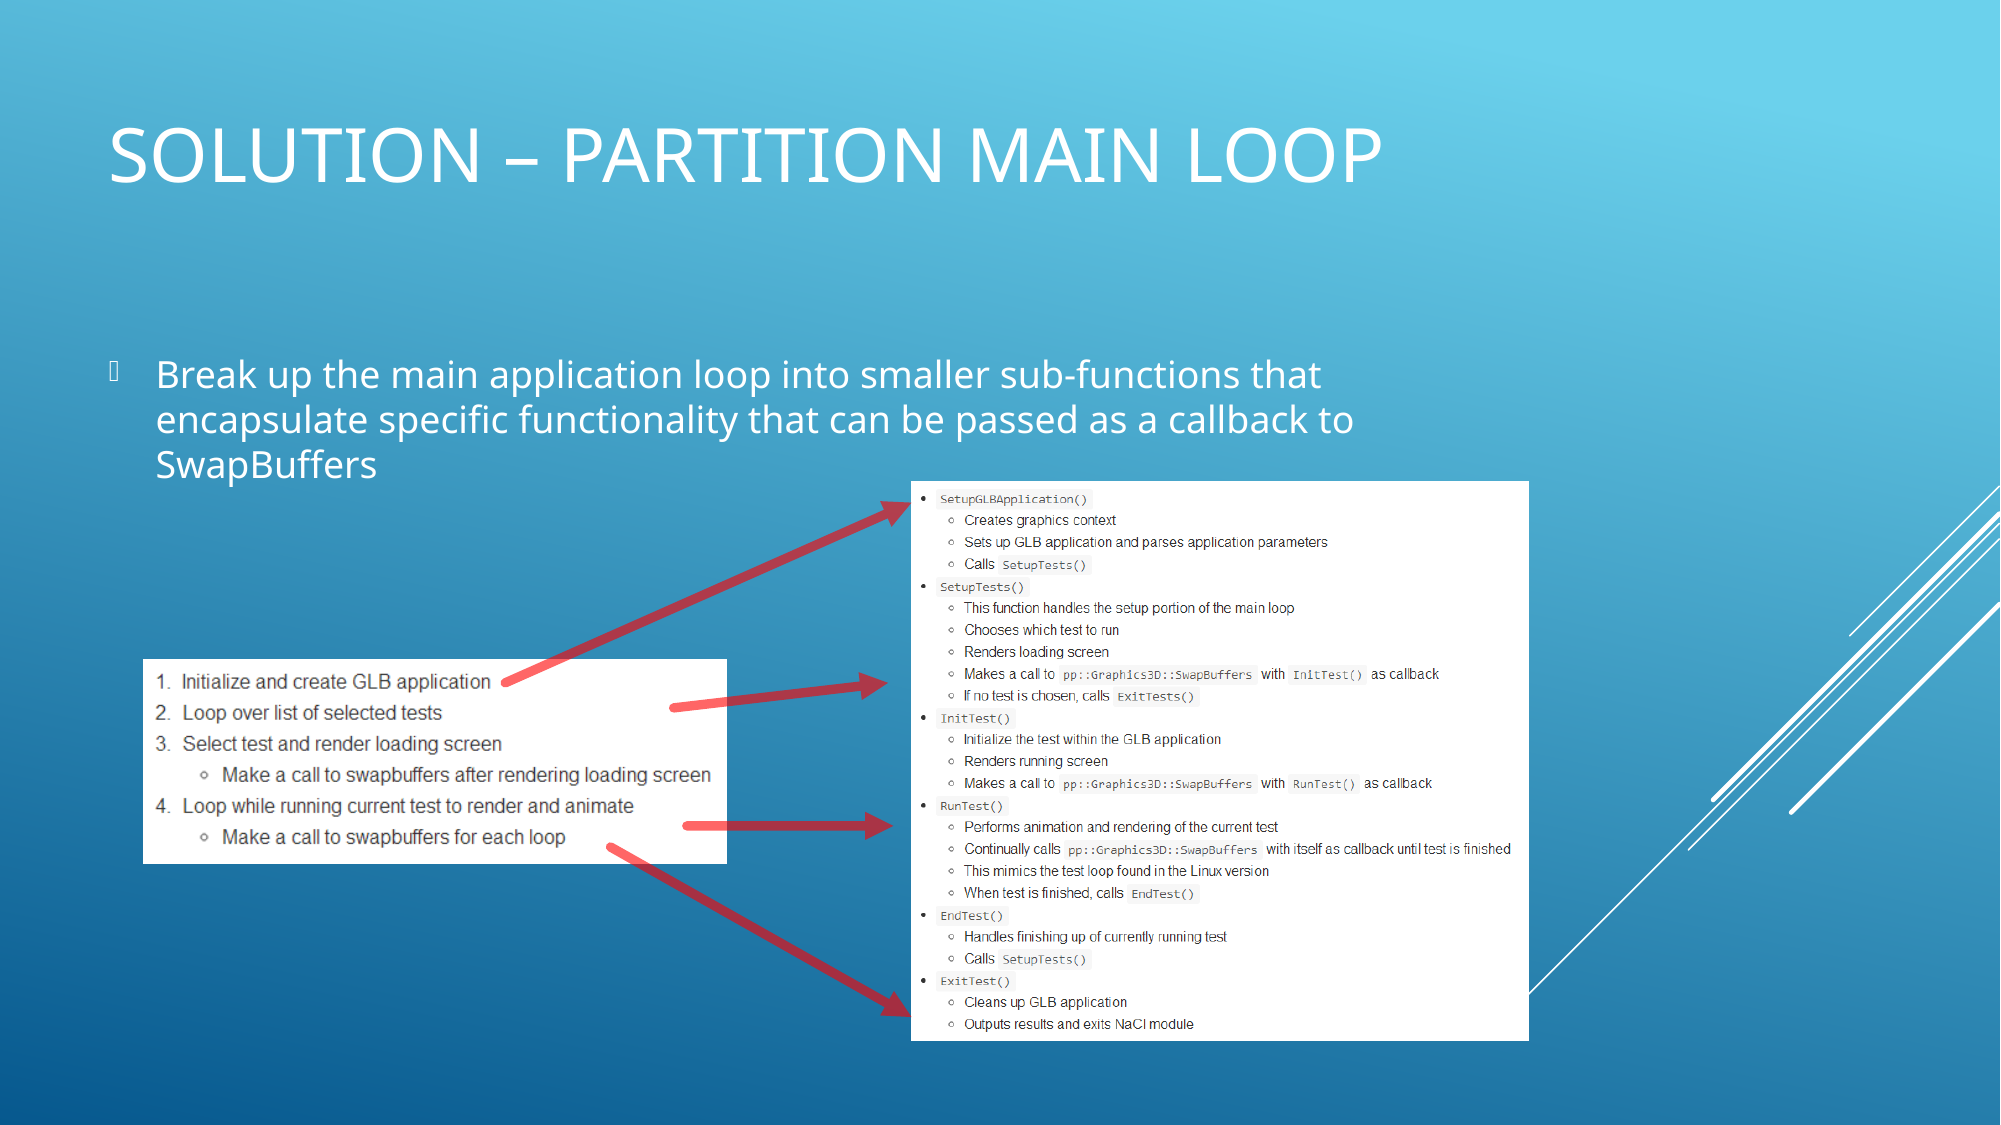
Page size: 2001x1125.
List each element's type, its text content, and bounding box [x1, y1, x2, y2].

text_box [673, 682, 889, 709]
picture [911, 481, 1529, 1041]
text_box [610, 846, 912, 1018]
picture [143, 658, 727, 864]
list Break up the main application loop into smaller sub-functions that encapsulate specific functionality that can be passed as a callback to SwapBuffers [93, 238, 1560, 600]
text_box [504, 502, 912, 684]
title Solution – partition main loop [93, 49, 1732, 256]
